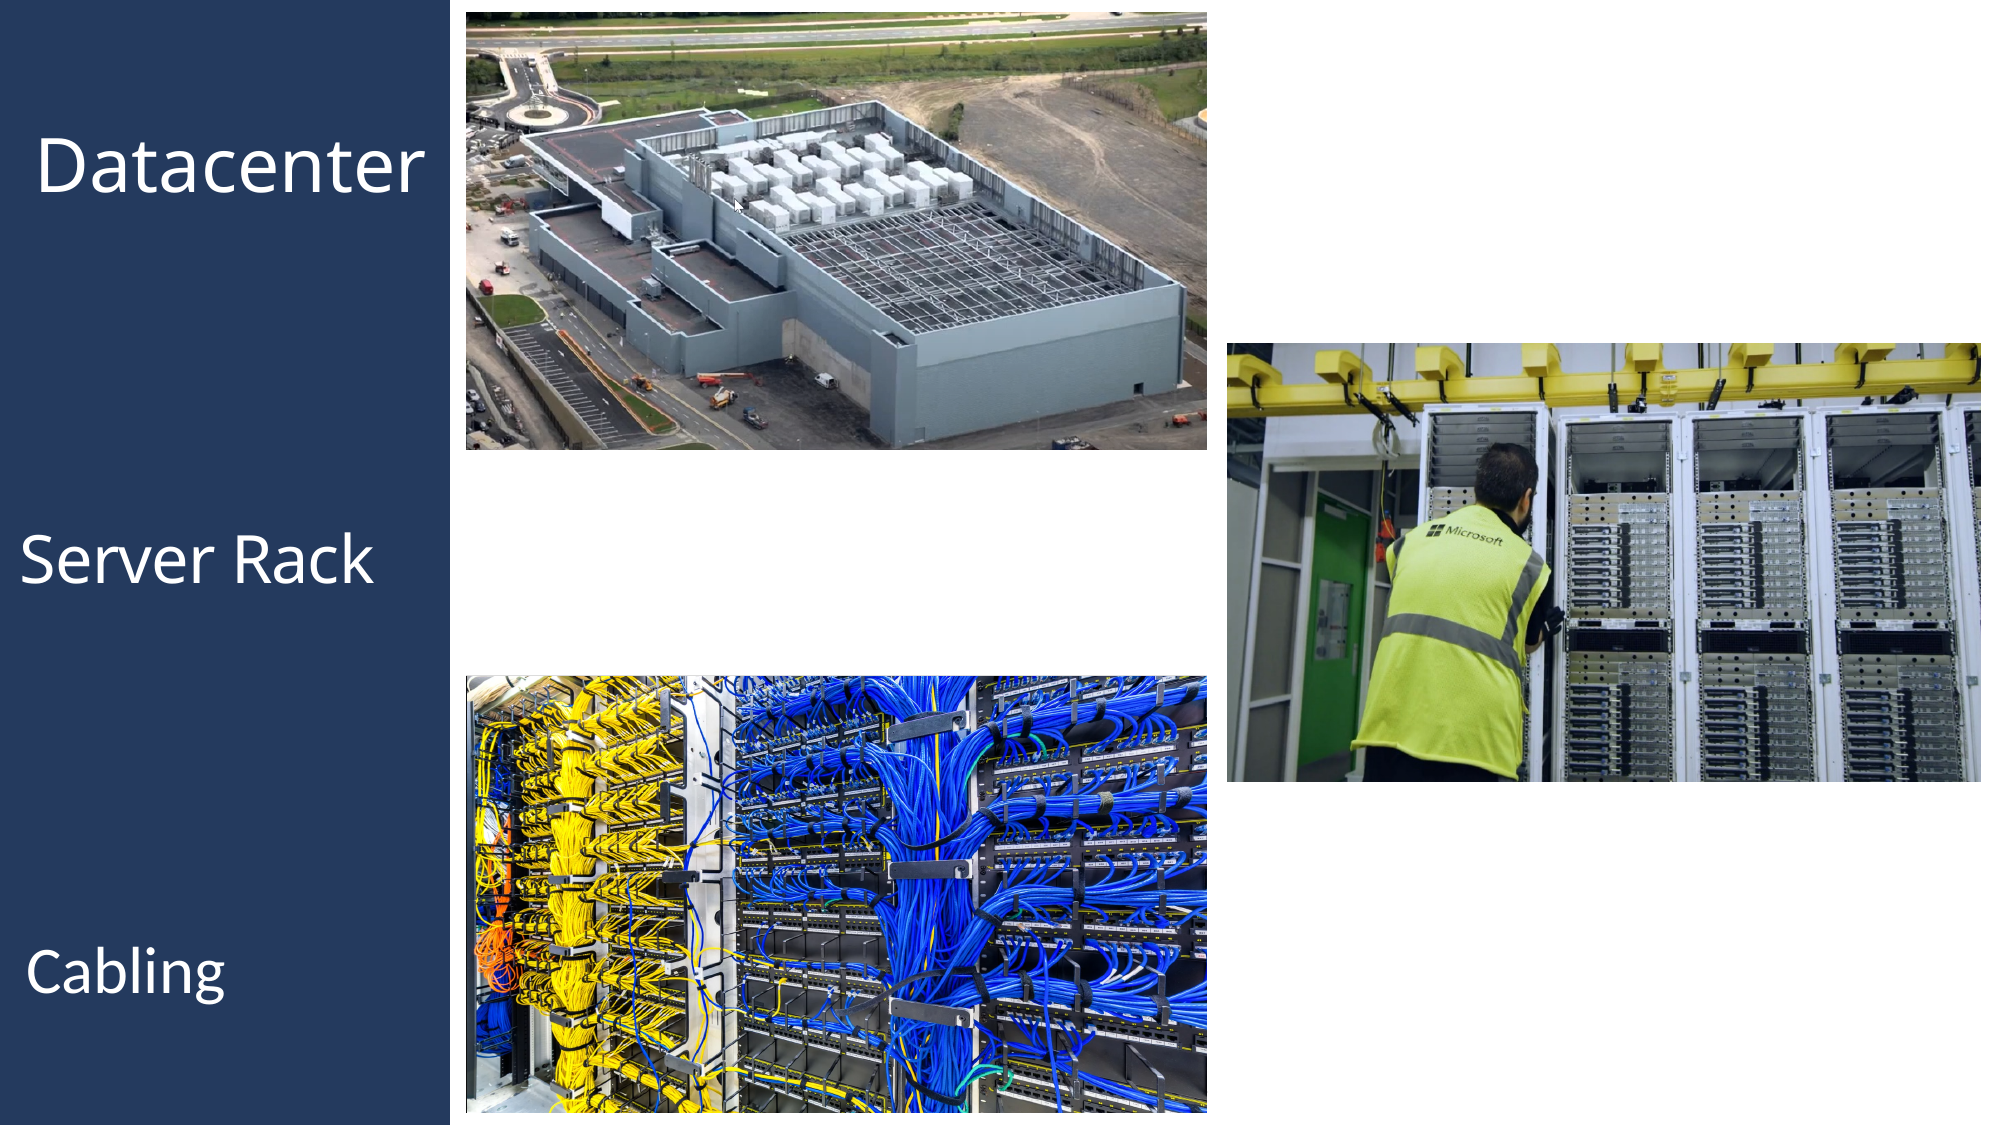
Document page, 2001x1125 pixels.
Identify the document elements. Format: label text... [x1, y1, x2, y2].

text_box Server Rack [19, 506, 446, 619]
title Datacenter [19, 112, 446, 224]
picture [1227, 343, 1981, 782]
picture [466, 12, 1207, 450]
picture [466, 674, 1207, 1113]
text_box Cabling [11, 919, 466, 1015]
